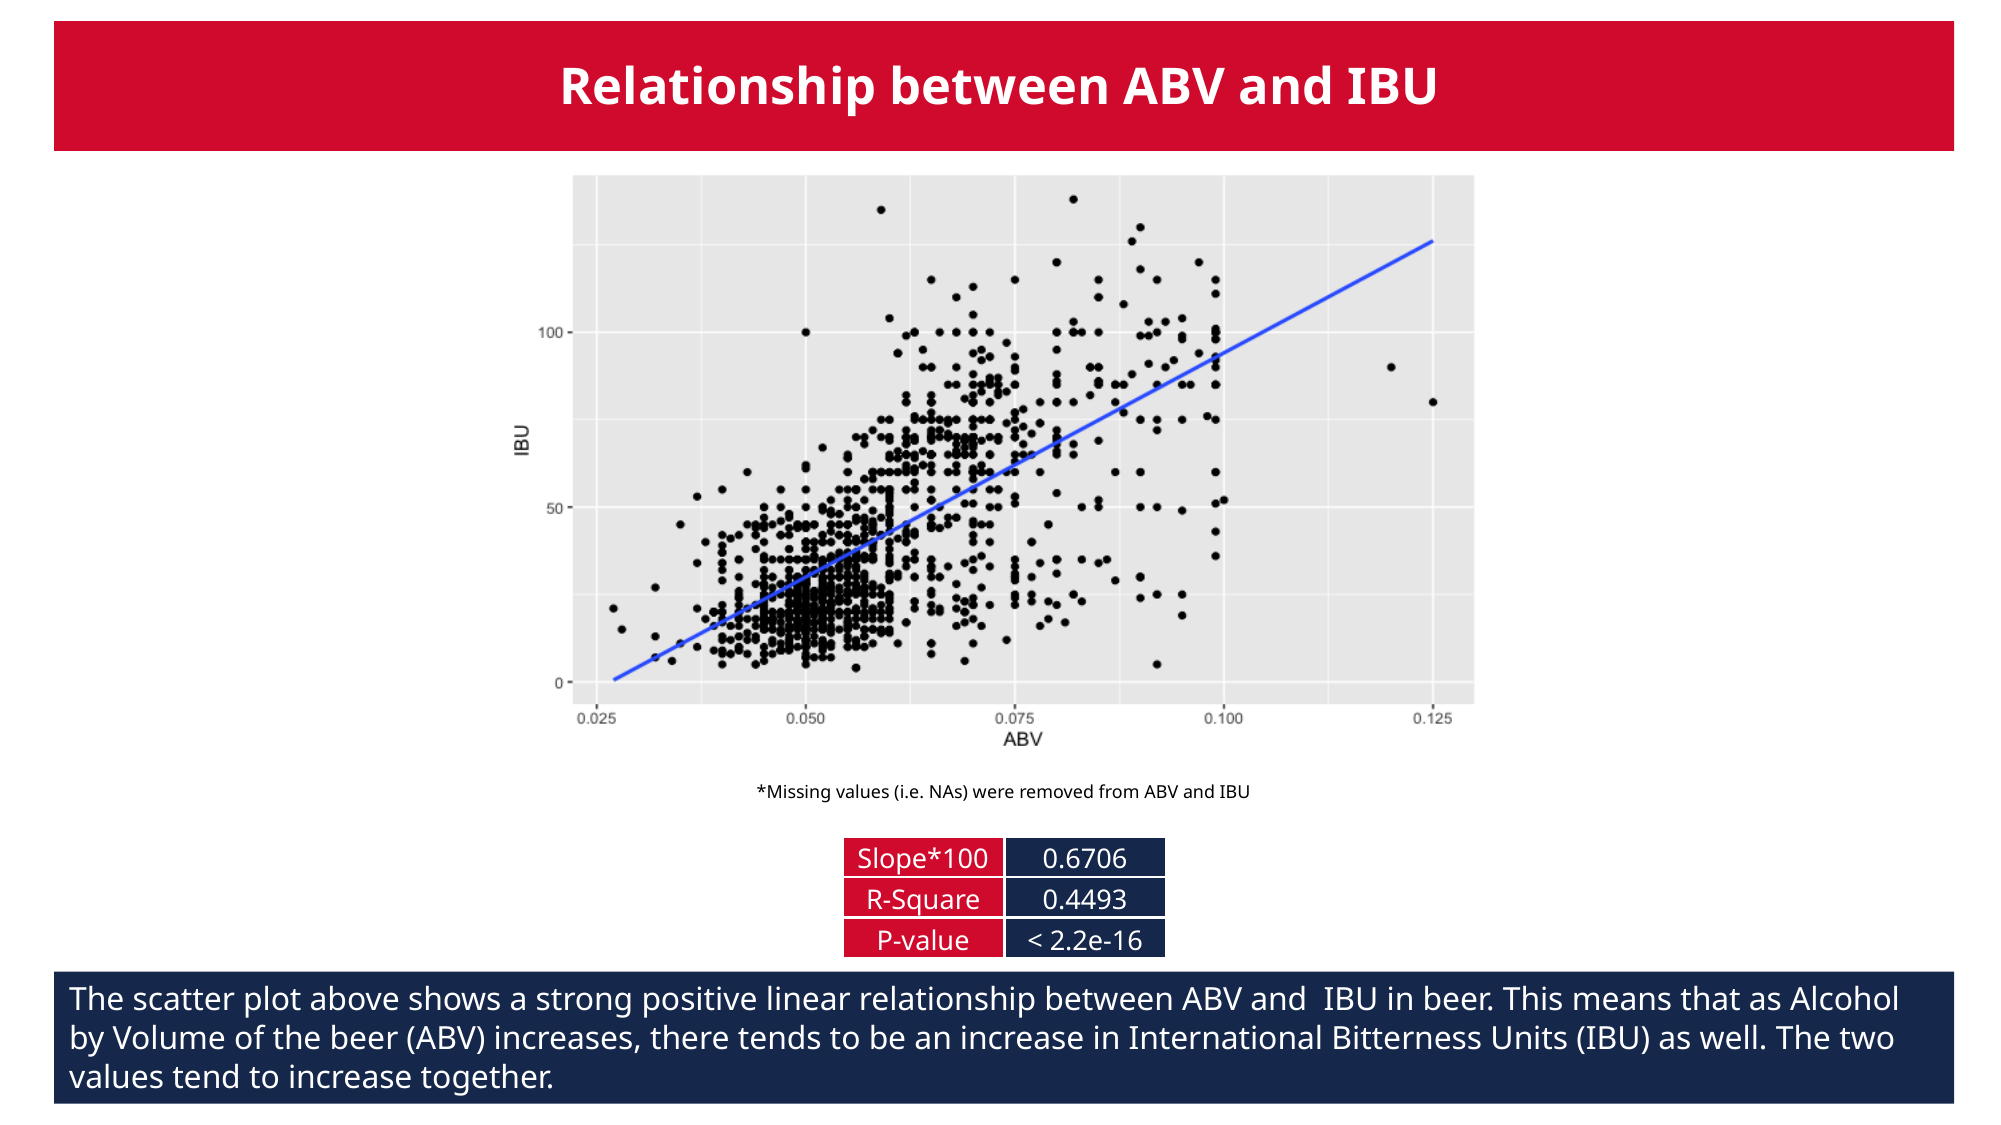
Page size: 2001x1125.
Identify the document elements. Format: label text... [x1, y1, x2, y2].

picture [505, 166, 1484, 759]
table_header Slope*100 [844, 838, 1003, 876]
text_box [54, 21, 1955, 151]
text_box The scatter plot above shows a strong positive linear relationship between ABV and IBU in beer. This means that as Alcohol by Volume of the beer (ABV) increases, there tends to be an increase in International Bitterness Units (IBU) as well. The two values tend to increase together. [54, 971, 1955, 1104]
table_cell R-Square [844, 878, 1003, 916]
table_cell < 2.2e-16 [1006, 919, 1165, 957]
text_box *Missing values (i.e. NAs) were removed from ABV and IBU [740, 773, 1268, 833]
table_header 0.6706 [1006, 838, 1165, 876]
title Relationship between ABV and IBU [511, 31, 1489, 141]
table_cell 0.4493 [1006, 878, 1165, 916]
table_cell P-value [844, 919, 1003, 957]
